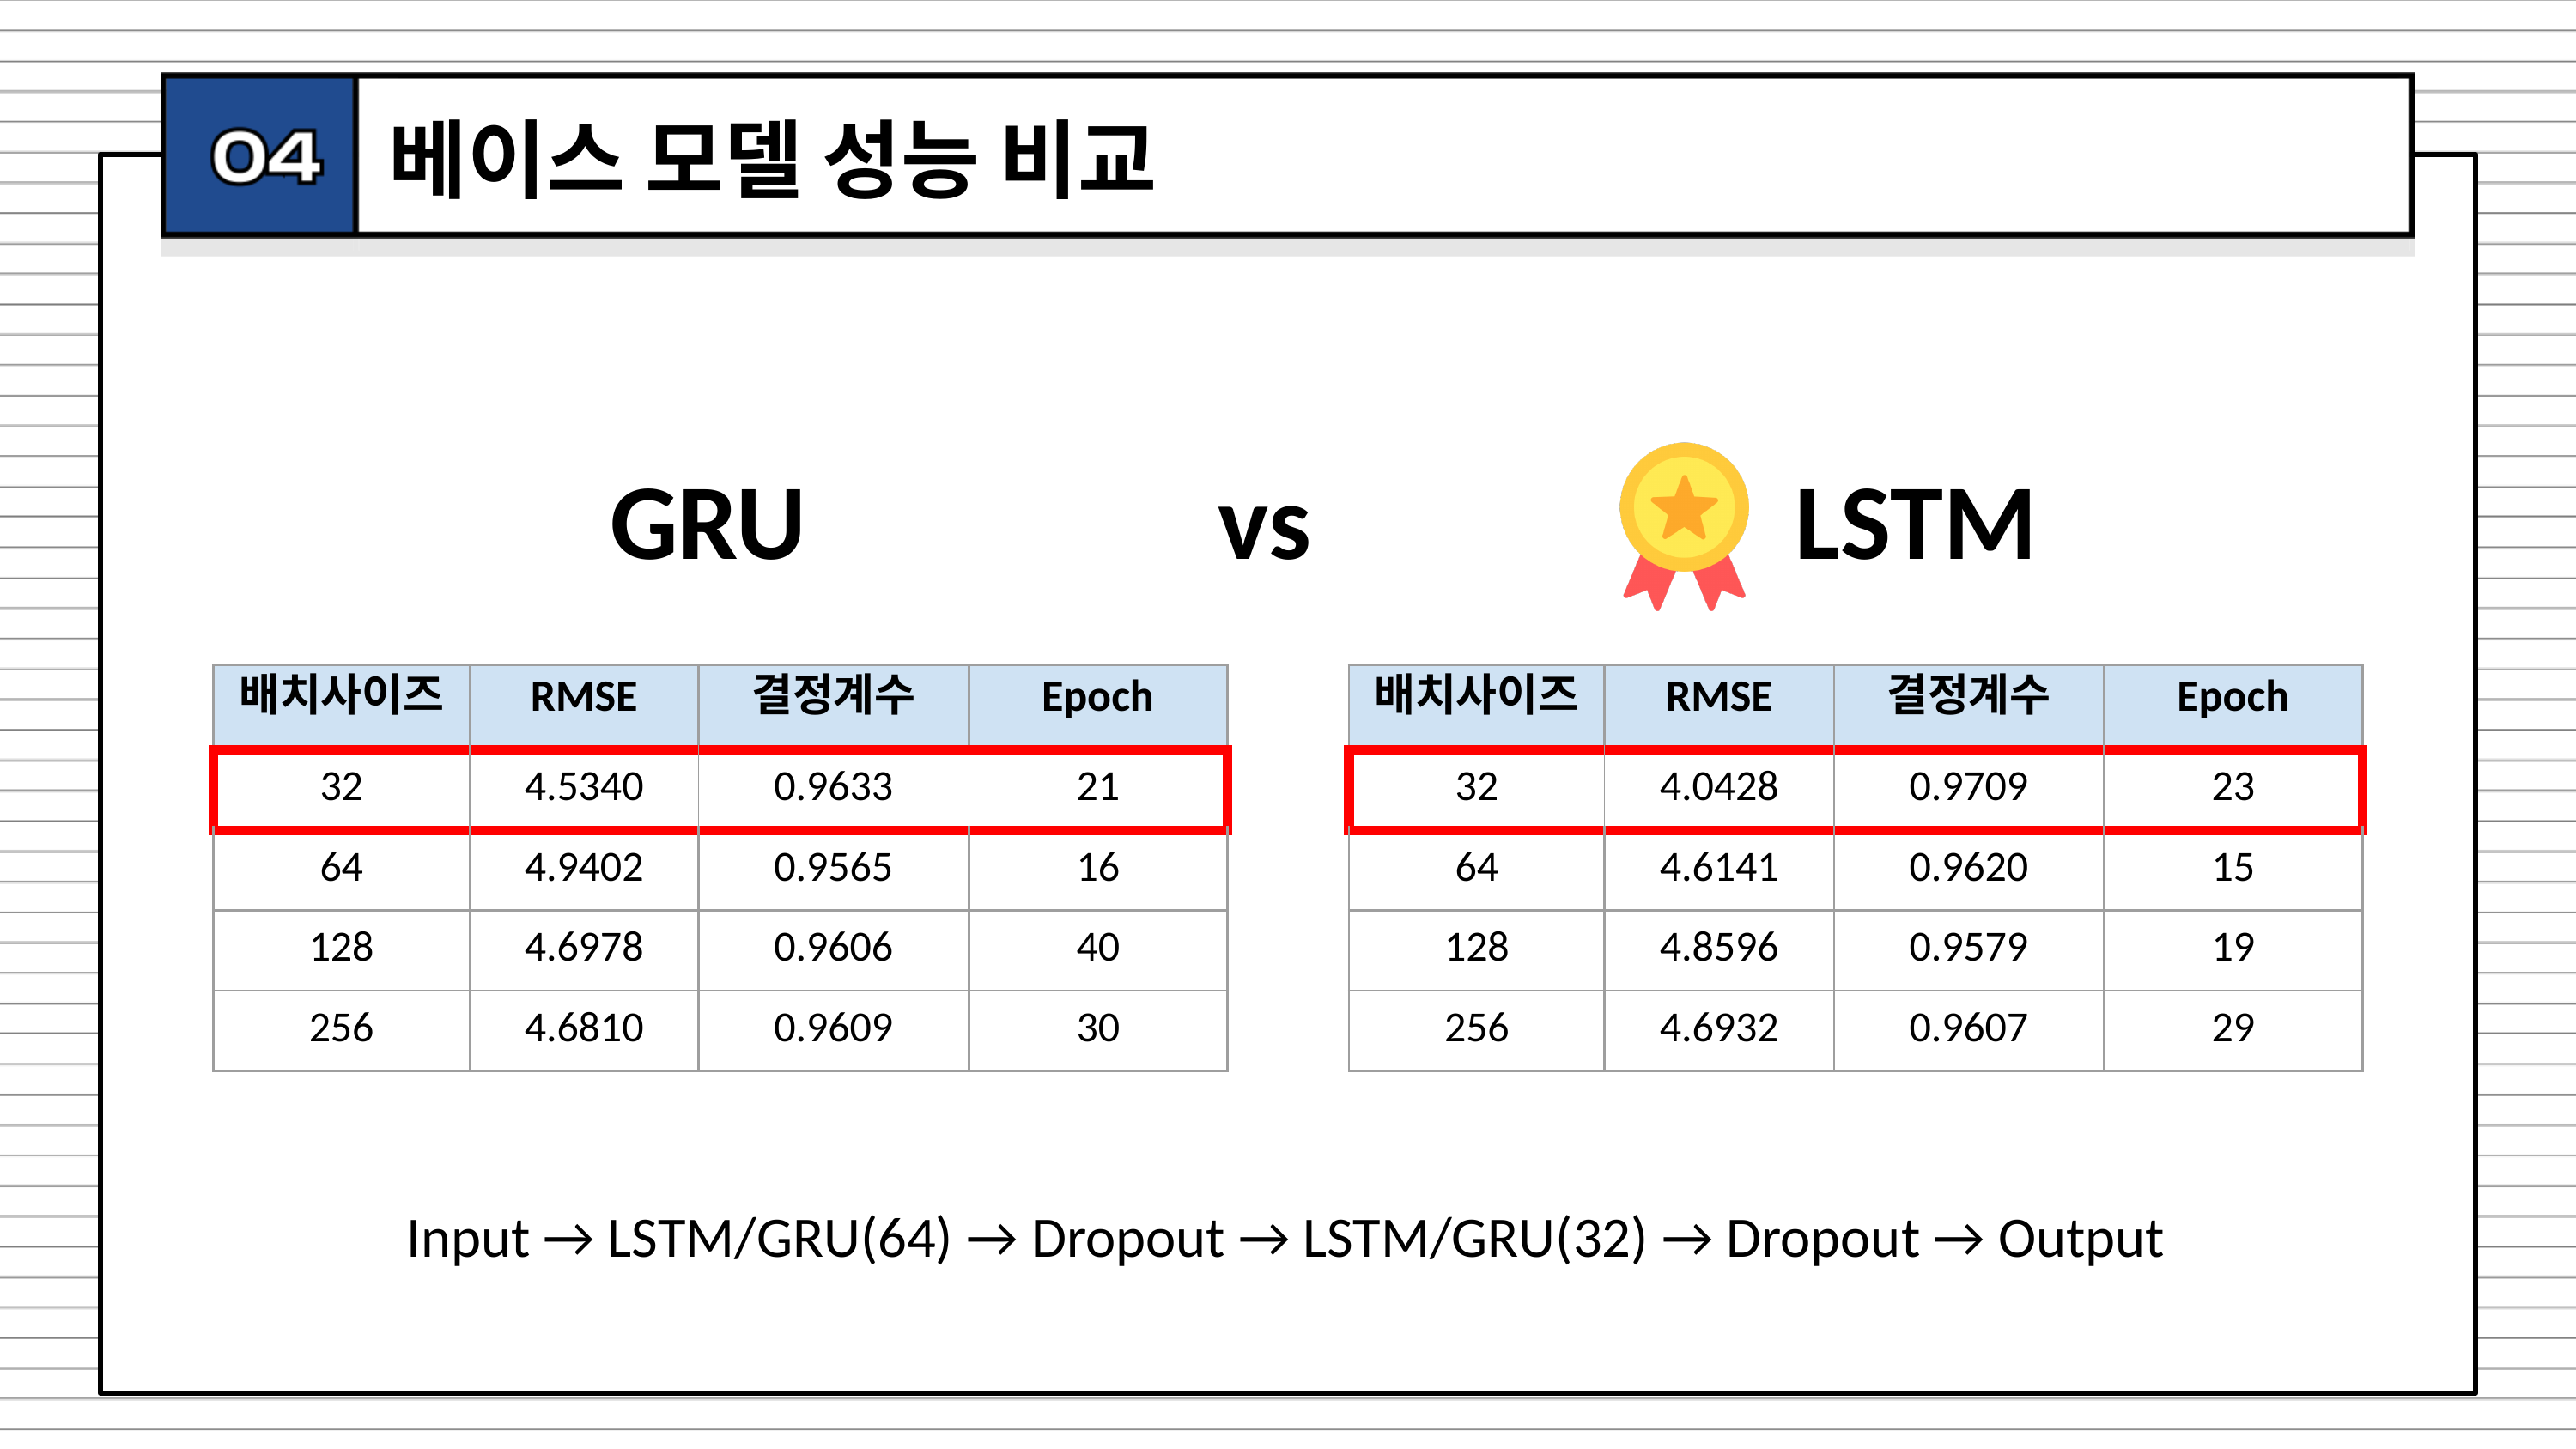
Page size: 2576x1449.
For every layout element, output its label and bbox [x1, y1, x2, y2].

picture [1595, 437, 1774, 616]
text_box [0, 0, 2576, 1449]
